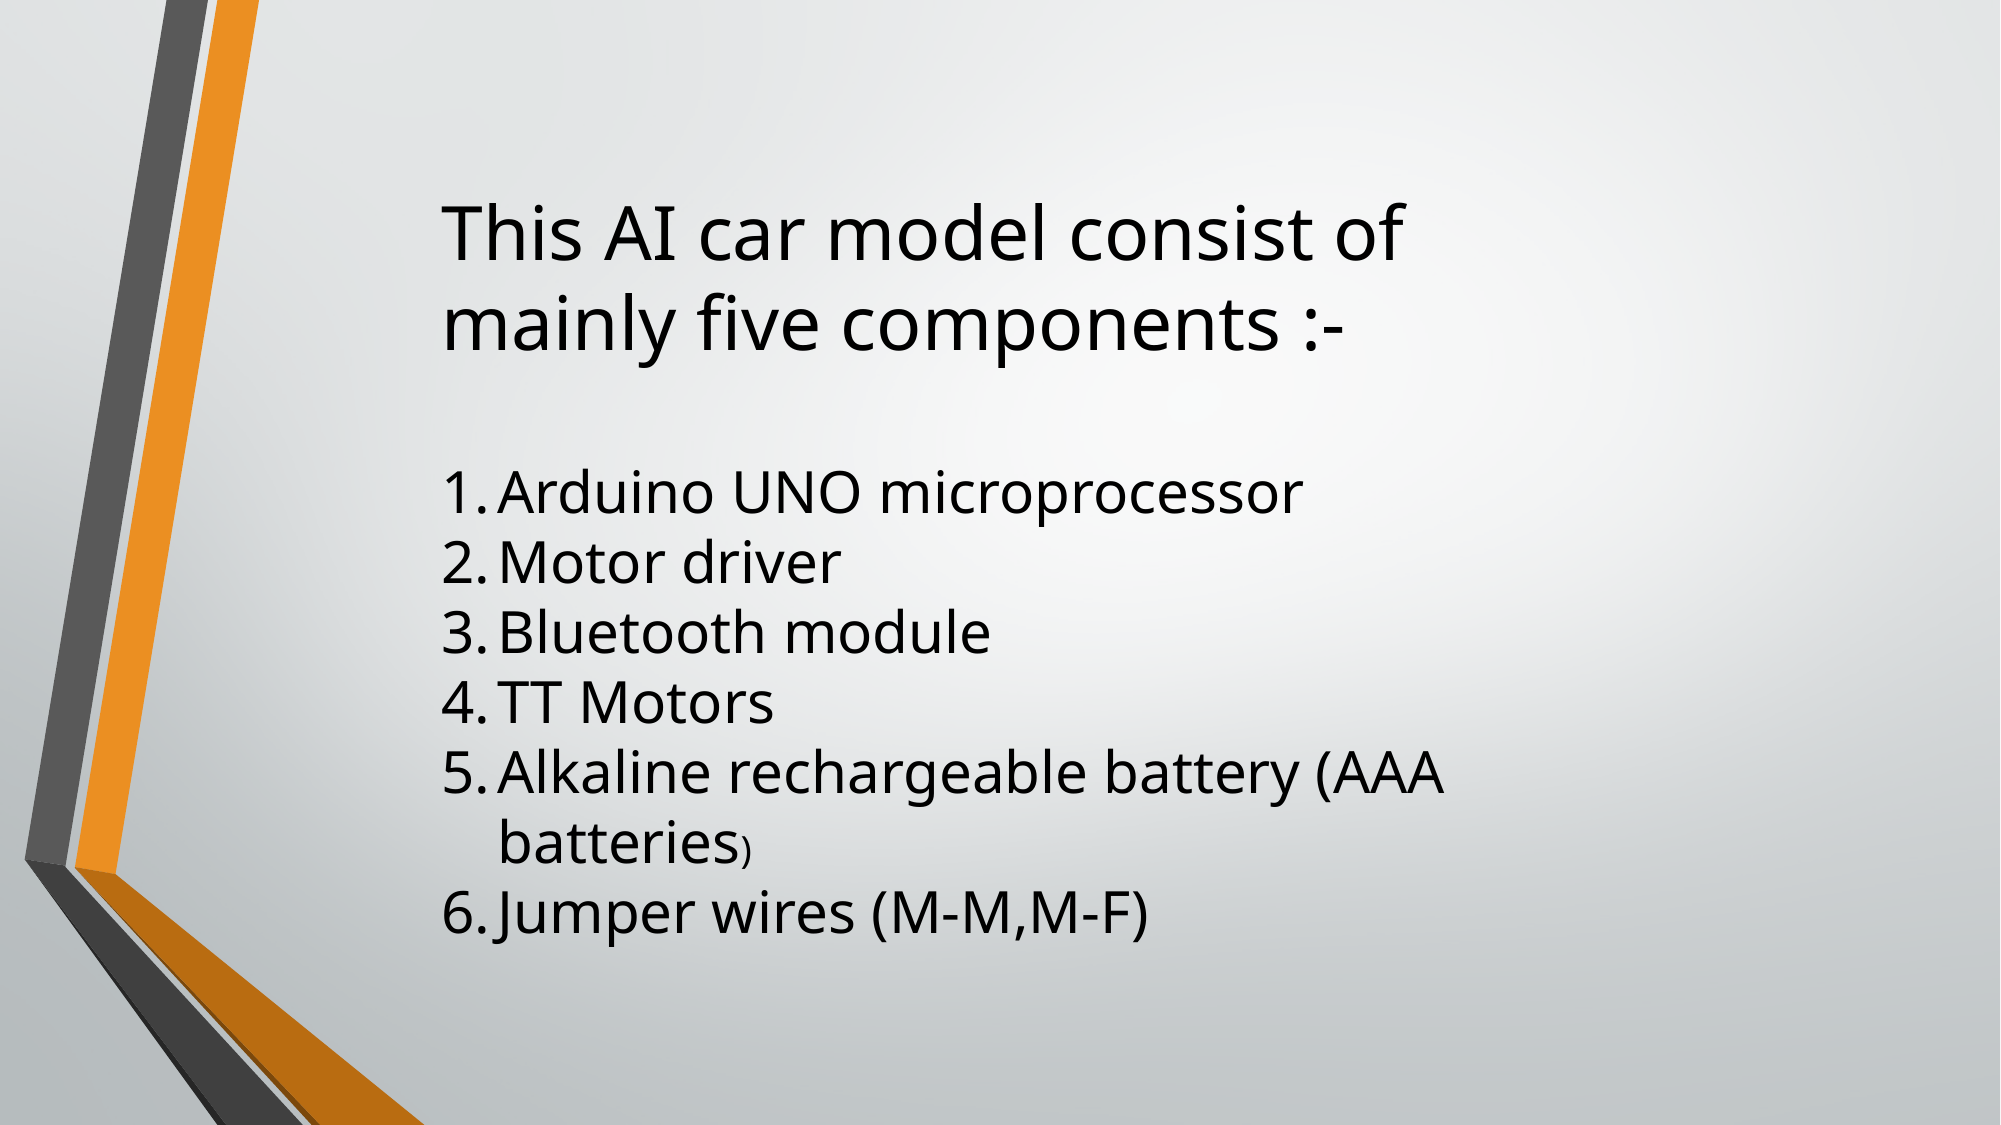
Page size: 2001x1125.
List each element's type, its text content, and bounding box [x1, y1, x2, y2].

text_box This AI car model consist of mainly five components :- Arduino UNO microprocessor Motor driver Bluetooth module TT Motors Alkaline rechargeable battery (AAA batteries) Jumper wires (M-M,M-F) [426, 177, 1685, 953]
